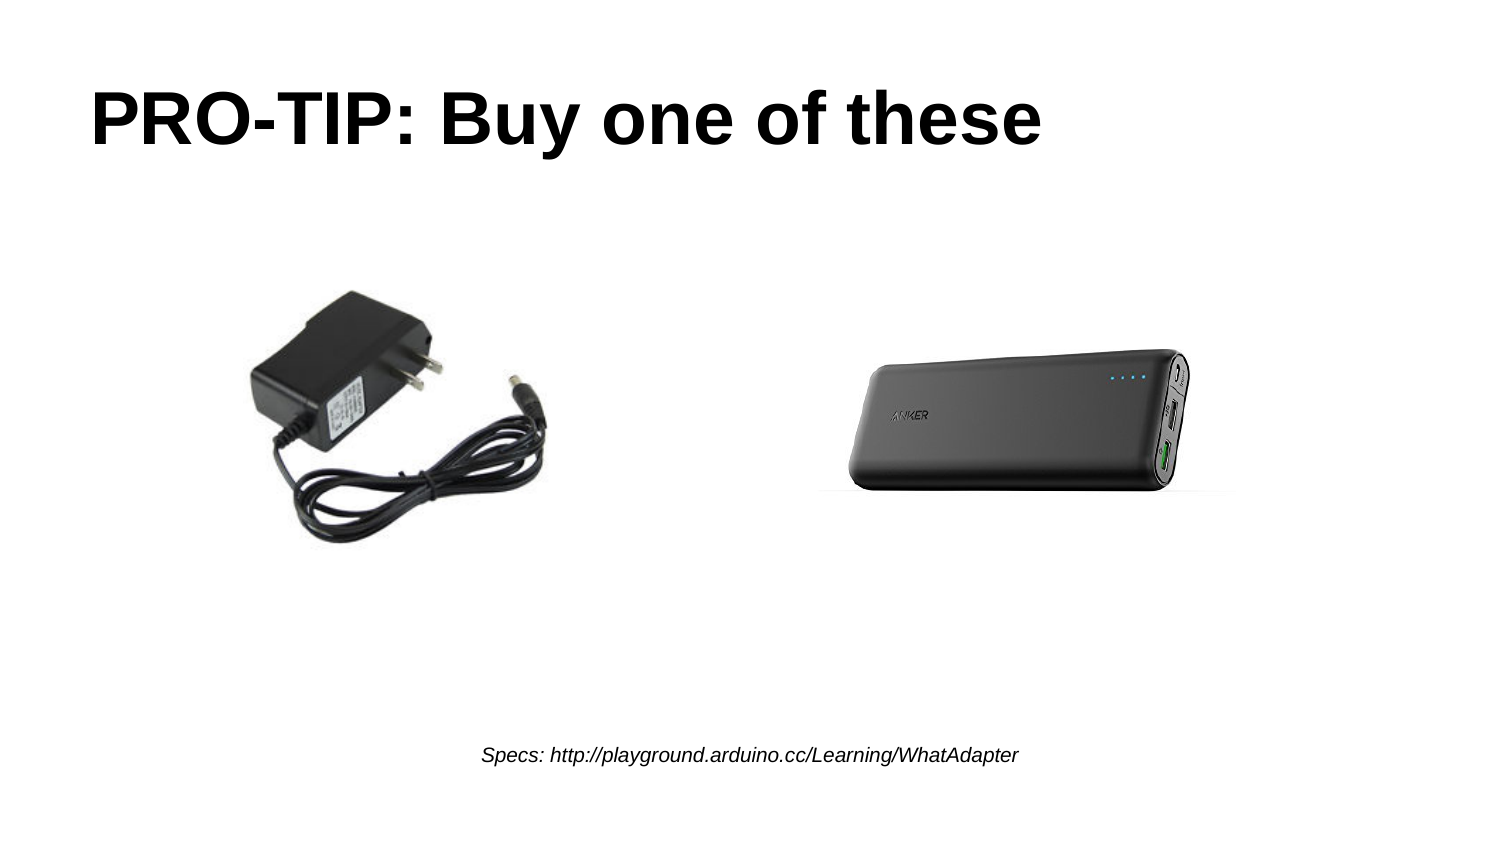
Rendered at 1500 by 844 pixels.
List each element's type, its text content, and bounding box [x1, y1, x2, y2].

picture [243, 279, 561, 597]
picture [794, 200, 1236, 641]
title PRO-TIP: Buy one of these [75, 33, 1425, 175]
text_box Specs: http://playground.arduino.cc/Learning/WhatAdapter [466, 733, 1034, 774]
